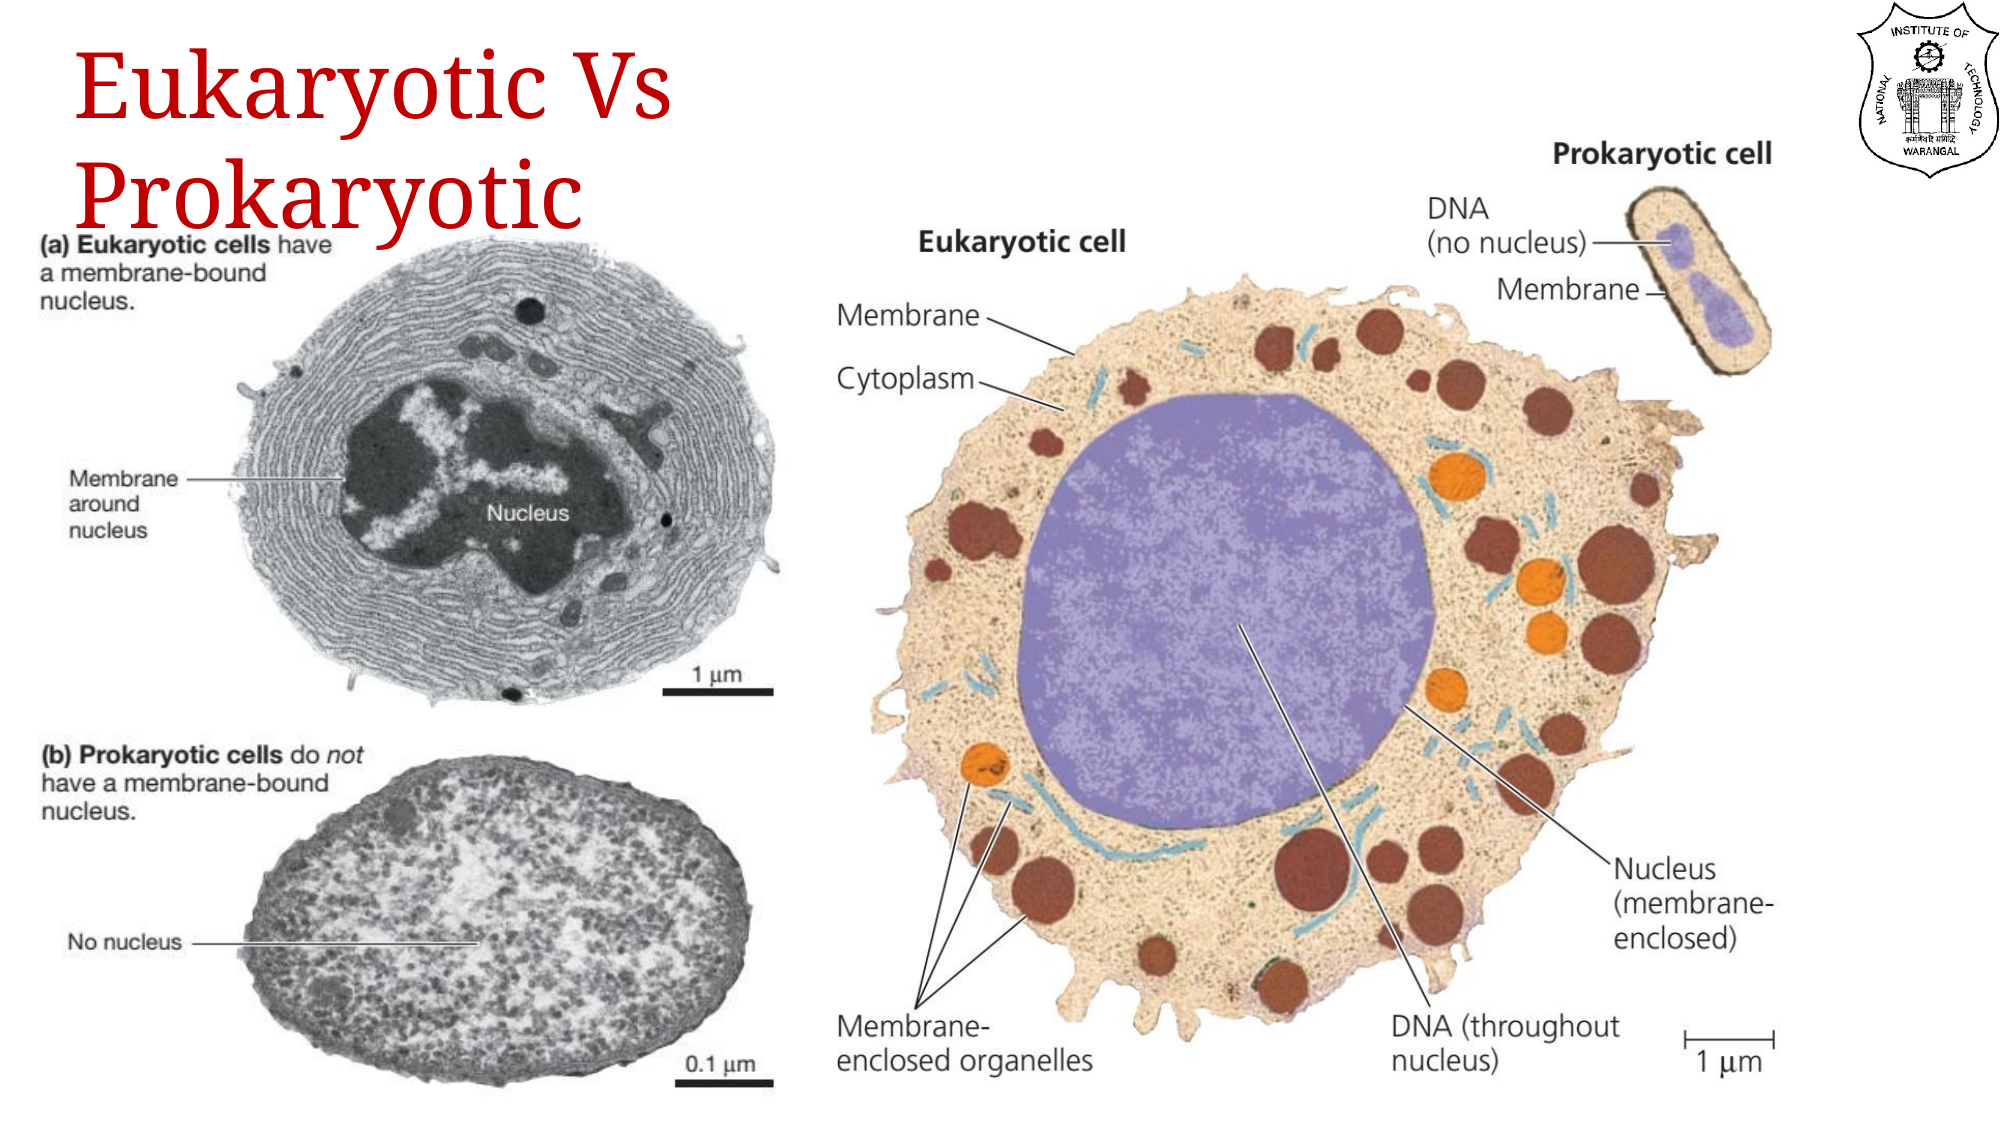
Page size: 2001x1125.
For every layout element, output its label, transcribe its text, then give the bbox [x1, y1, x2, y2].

picture [1856, 1, 2000, 179]
title Eukaryotic Vs Prokaryotic [71, 24, 1017, 247]
text_box [837, 137, 1782, 1081]
text_box [37, 233, 788, 1097]
